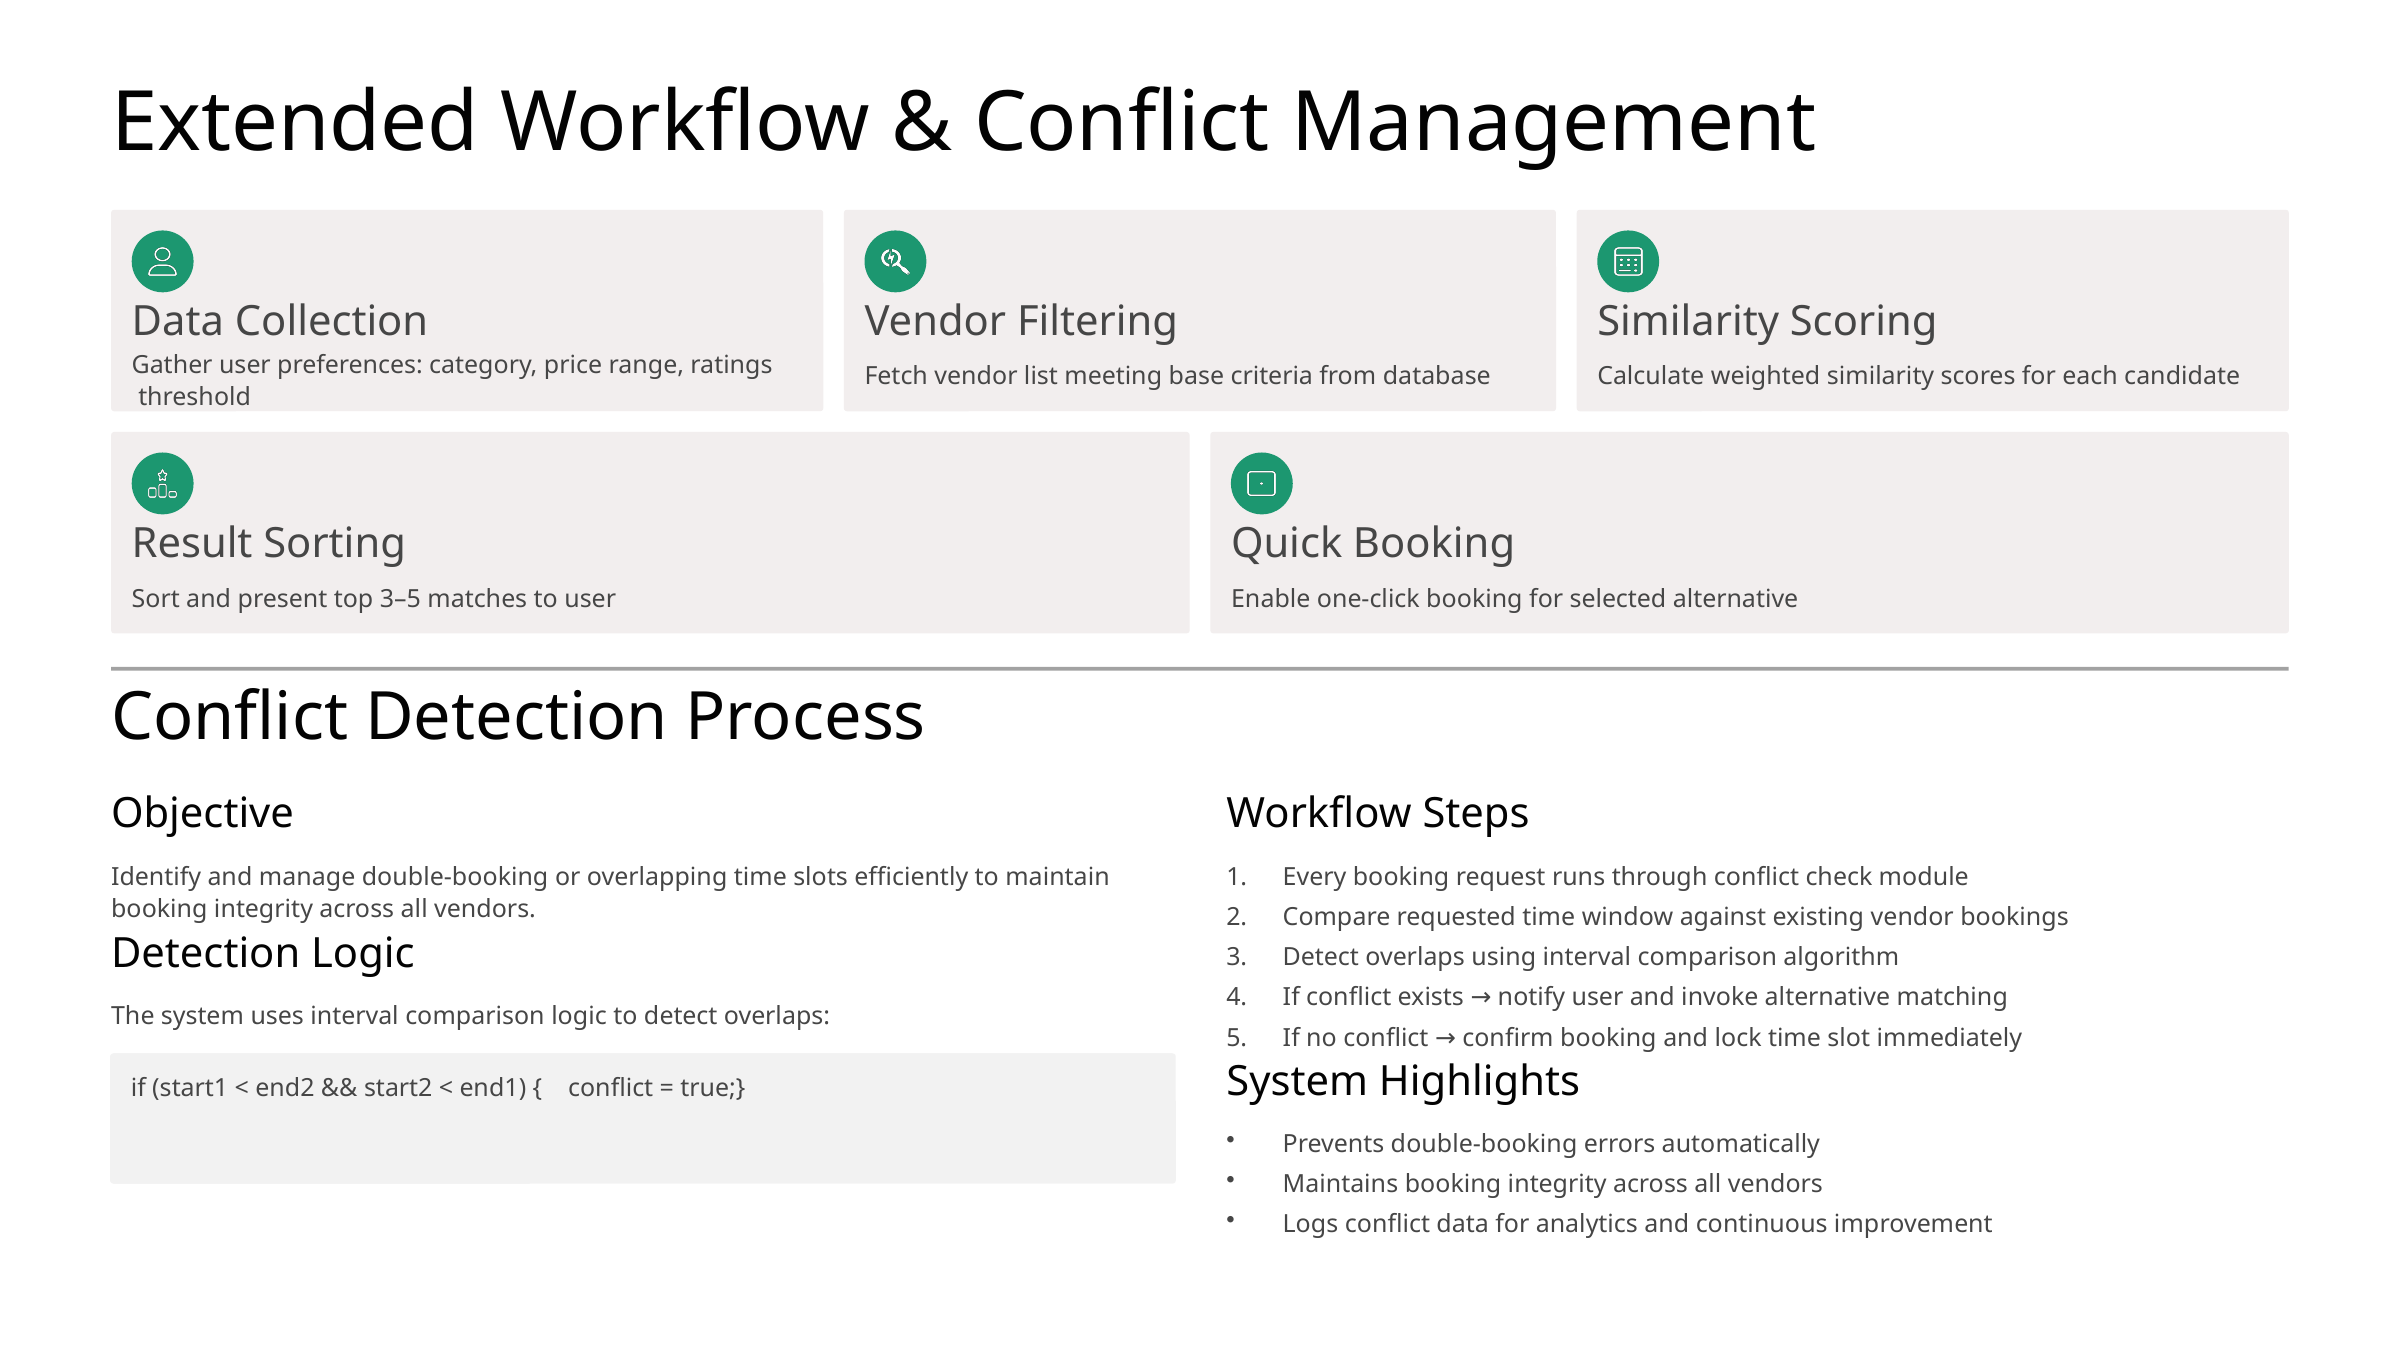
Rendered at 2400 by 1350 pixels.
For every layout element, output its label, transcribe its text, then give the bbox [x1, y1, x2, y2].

text_box Sort and present top 3–5 matches to user [131, 579, 1169, 613]
text_box Gather user preferences: category, price range, ratings threshold [131, 345, 803, 408]
text_box [111, 209, 824, 412]
text_box [843, 209, 1557, 412]
picture [148, 247, 177, 276]
text_box Fetch vendor list meeting base criteria from database [864, 357, 1536, 391]
text_box Data Collection [131, 312, 390, 345]
text_box [864, 230, 927, 293]
text_box System Highlights [1226, 1072, 1485, 1105]
text_box [1576, 209, 2289, 412]
text_box [131, 230, 194, 293]
text_box Enable one-click booking for selected alternative [1230, 579, 2269, 613]
text_box Identify and manage double-booking or overlapping time slots efficiently to maintain booking integrity across all vendors. [111, 857, 1175, 924]
text_box [1210, 431, 2289, 634]
text_box Every booking request runs through conflict check module [1226, 857, 2290, 891]
text_box Result Sorting [131, 535, 390, 568]
text_box Conflict Detection Process [111, 701, 644, 754]
text_box Detection Logic [111, 944, 370, 977]
text_box Quick Booking [1230, 535, 1489, 568]
text_box Calculate weighted similarity scores for each candidate [1597, 357, 2269, 391]
text_box [131, 452, 194, 515]
text_box If conflict exists → notify user and invoke alternative matching [1226, 978, 2290, 1012]
text_box Vendor Filtering [864, 312, 1123, 346]
text_box The system uses interval comparison logic to detect overlaps: [111, 997, 1175, 1031]
picture [148, 469, 177, 498]
text_box [1230, 452, 1293, 515]
picture [1614, 247, 1643, 276]
text_box Maintains booking integrity across all vendors [1226, 1165, 2290, 1199]
text_box Objective [111, 804, 370, 837]
picture [881, 247, 910, 276]
text_box [1597, 230, 1660, 293]
picture [1247, 469, 1276, 498]
text_box Detect overlaps using interval comparison algorithm [1226, 938, 2290, 972]
text_box [110, 1053, 1176, 1184]
text_box Workflow Steps [1226, 804, 1485, 837]
text_box Logs conflict data for analytics and continuous improvement [1226, 1205, 2290, 1239]
text_box [111, 666, 2289, 671]
text_box Prevents double-booking errors automatically [1226, 1125, 2290, 1159]
text_box Compare requested time window against existing vendor bookings [1226, 897, 2290, 931]
text_box Extended Workflow & Conflict Management [111, 103, 1196, 169]
text_box [111, 431, 1190, 634]
text_box If no conflict → confirm booking and lock time slot immediately [1226, 1018, 2290, 1052]
text_box Similarity Scoring [1597, 312, 1856, 346]
text_box if (start1 < end2 && start2 < end1) { conflict = true;} [130, 1068, 1156, 1168]
